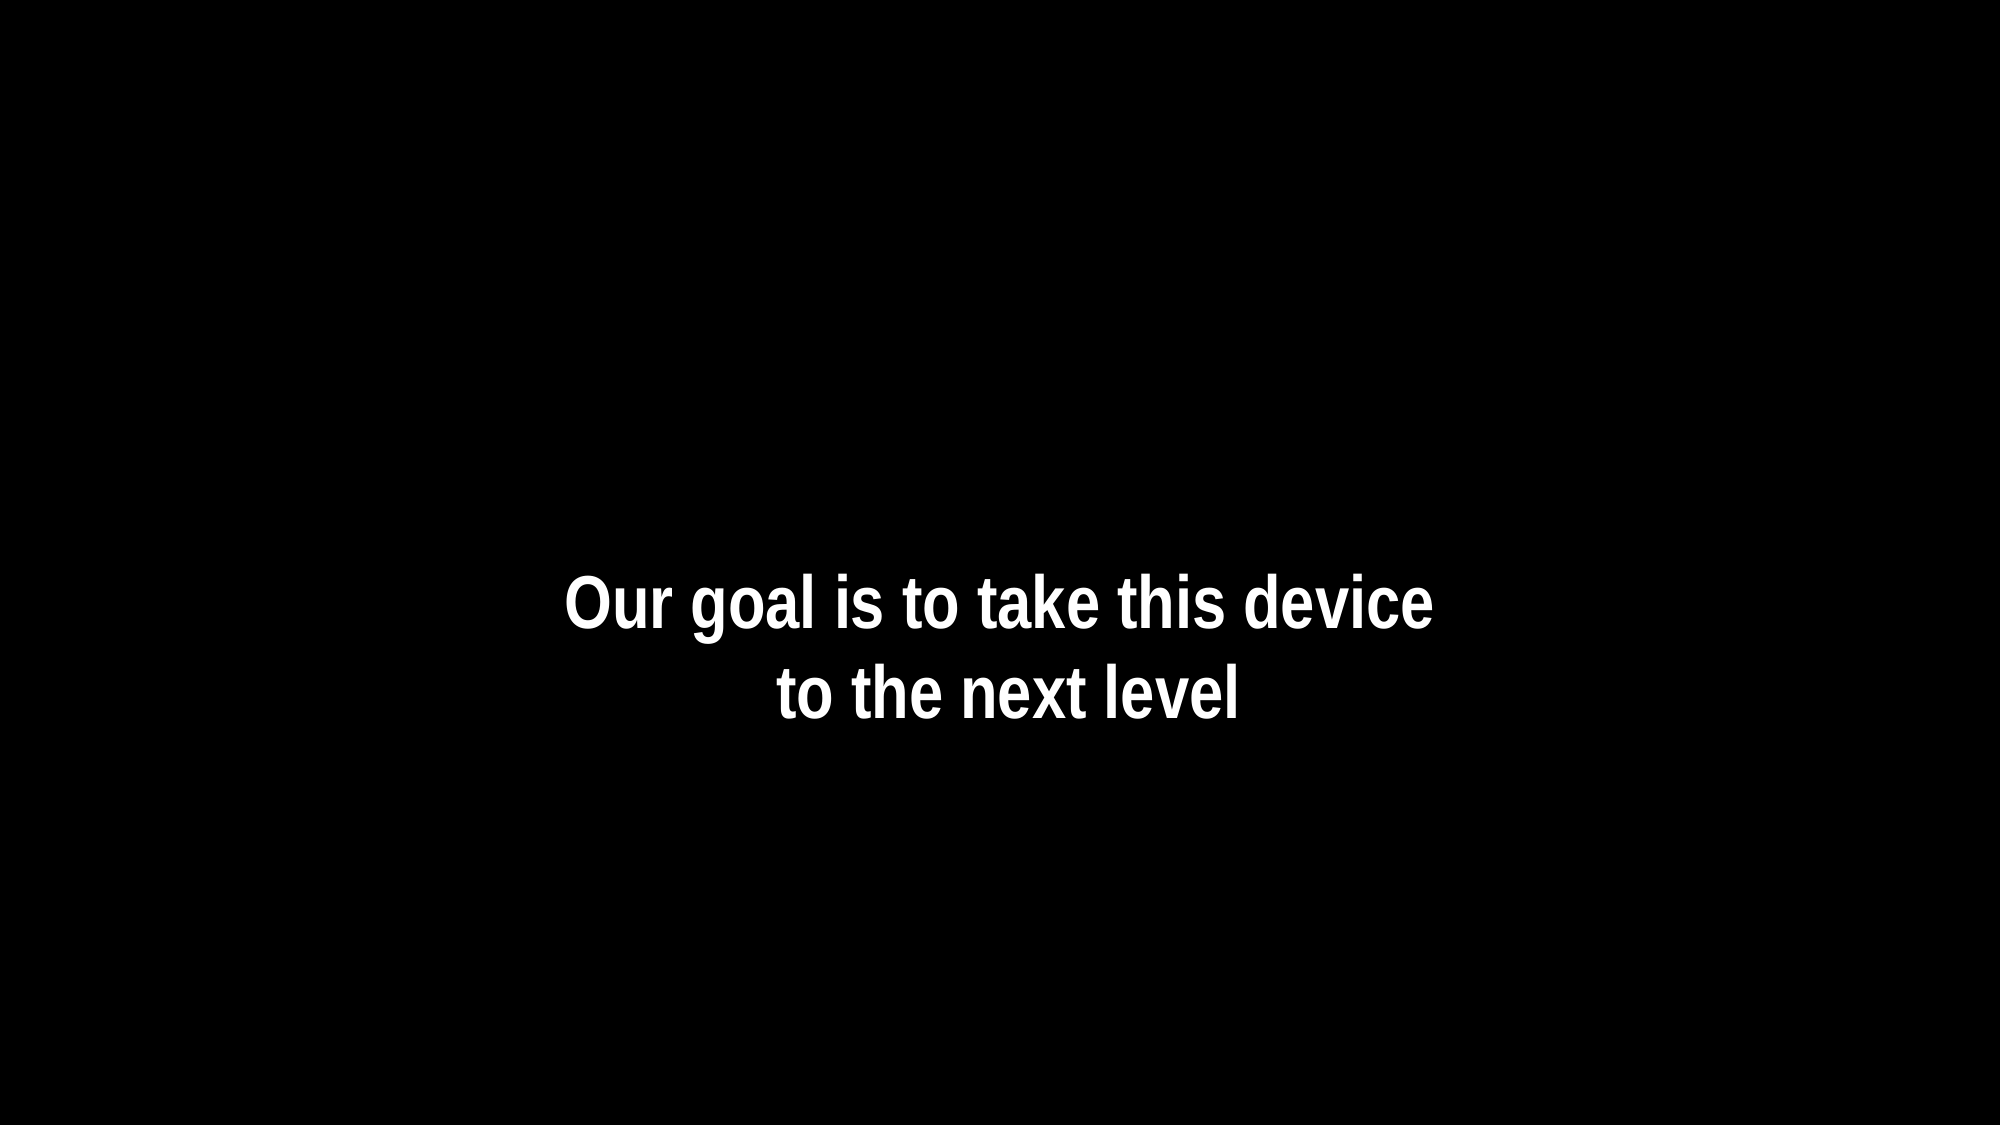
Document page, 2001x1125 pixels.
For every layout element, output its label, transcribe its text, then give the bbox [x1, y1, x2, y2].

text_box Our goal is to take this device to the next level [305, 545, 1694, 743]
